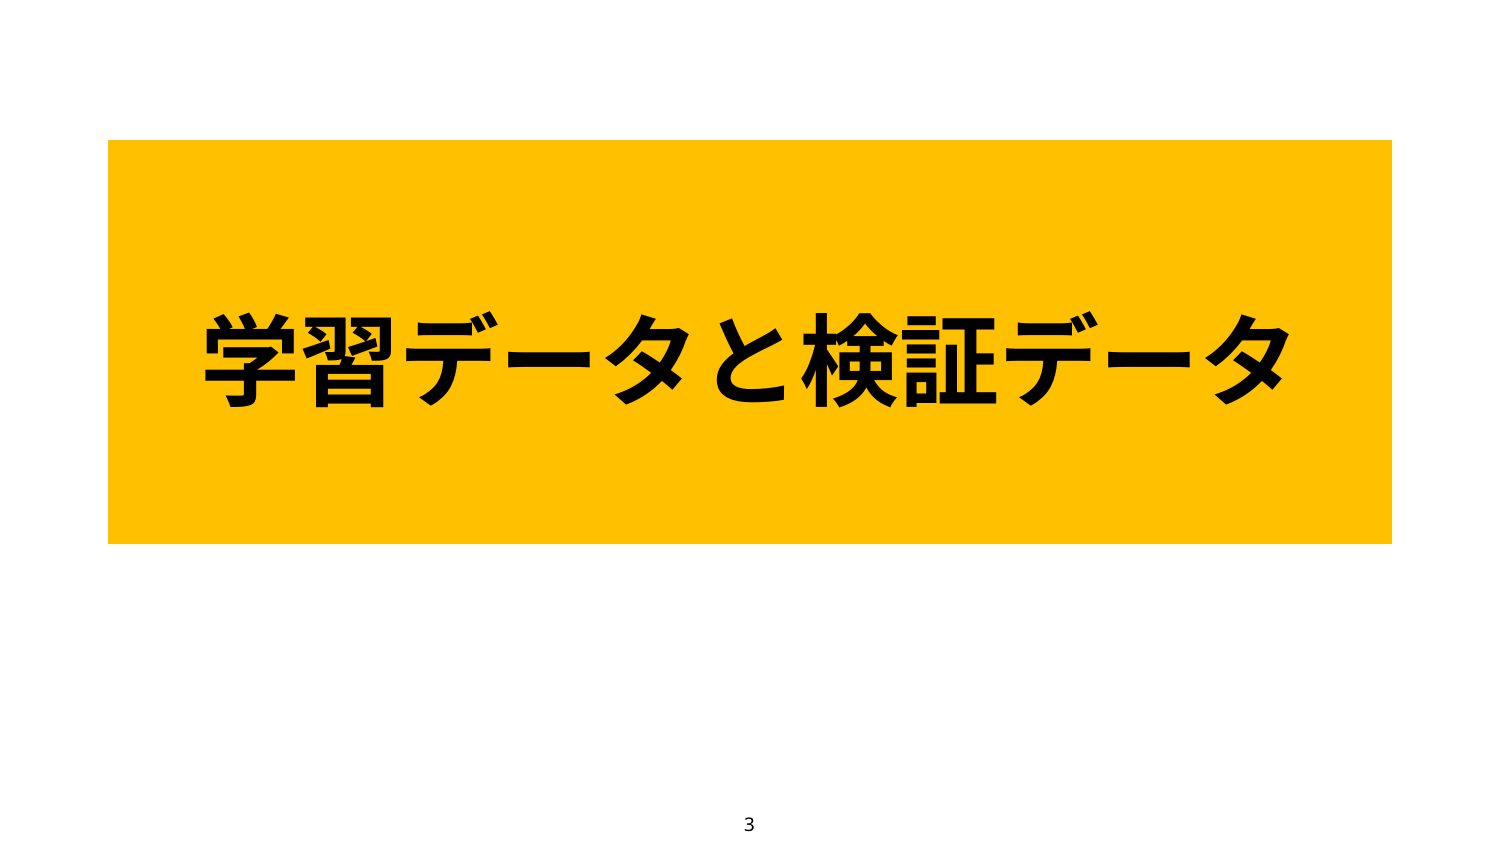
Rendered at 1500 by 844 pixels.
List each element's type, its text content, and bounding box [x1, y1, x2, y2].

text_box [109, 428, 1391, 544]
title 学習データと検証データ [108, 140, 1392, 428]
slide_number 3 [730, 804, 769, 844]
